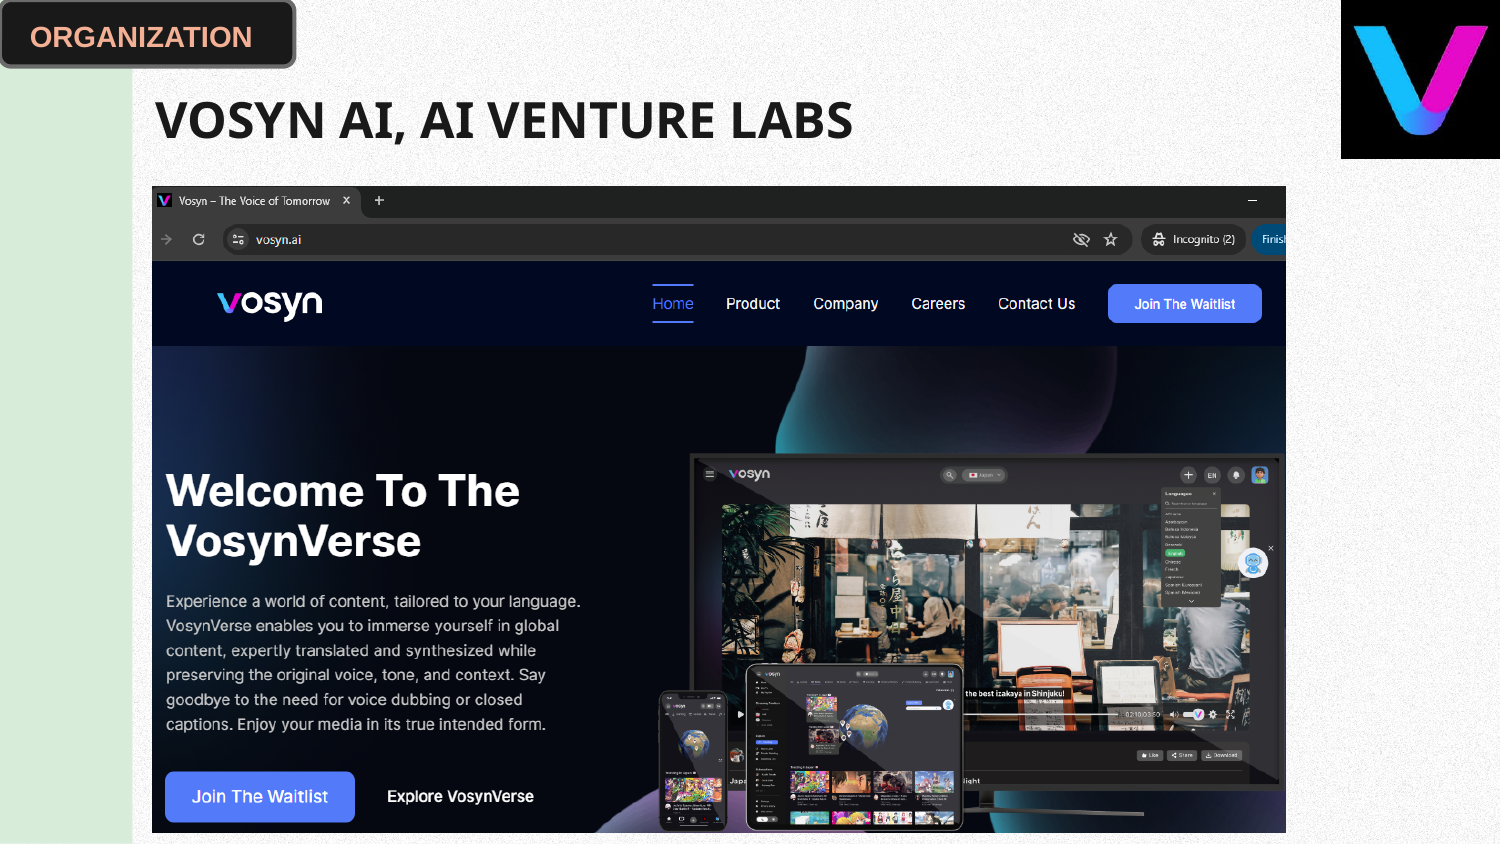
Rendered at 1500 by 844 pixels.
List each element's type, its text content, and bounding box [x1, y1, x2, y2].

title VOSYN AI, AI VENTURE LABS [140, 20, 1082, 216]
picture [133, 0, 1500, 844]
text_box ORGANIZATION [14, 10, 397, 61]
text_box Project: Market Planning for Voice-based LLLM Goal: Action: Result: [159, 425, 1448, 844]
text_box [0, 0, 295, 67]
